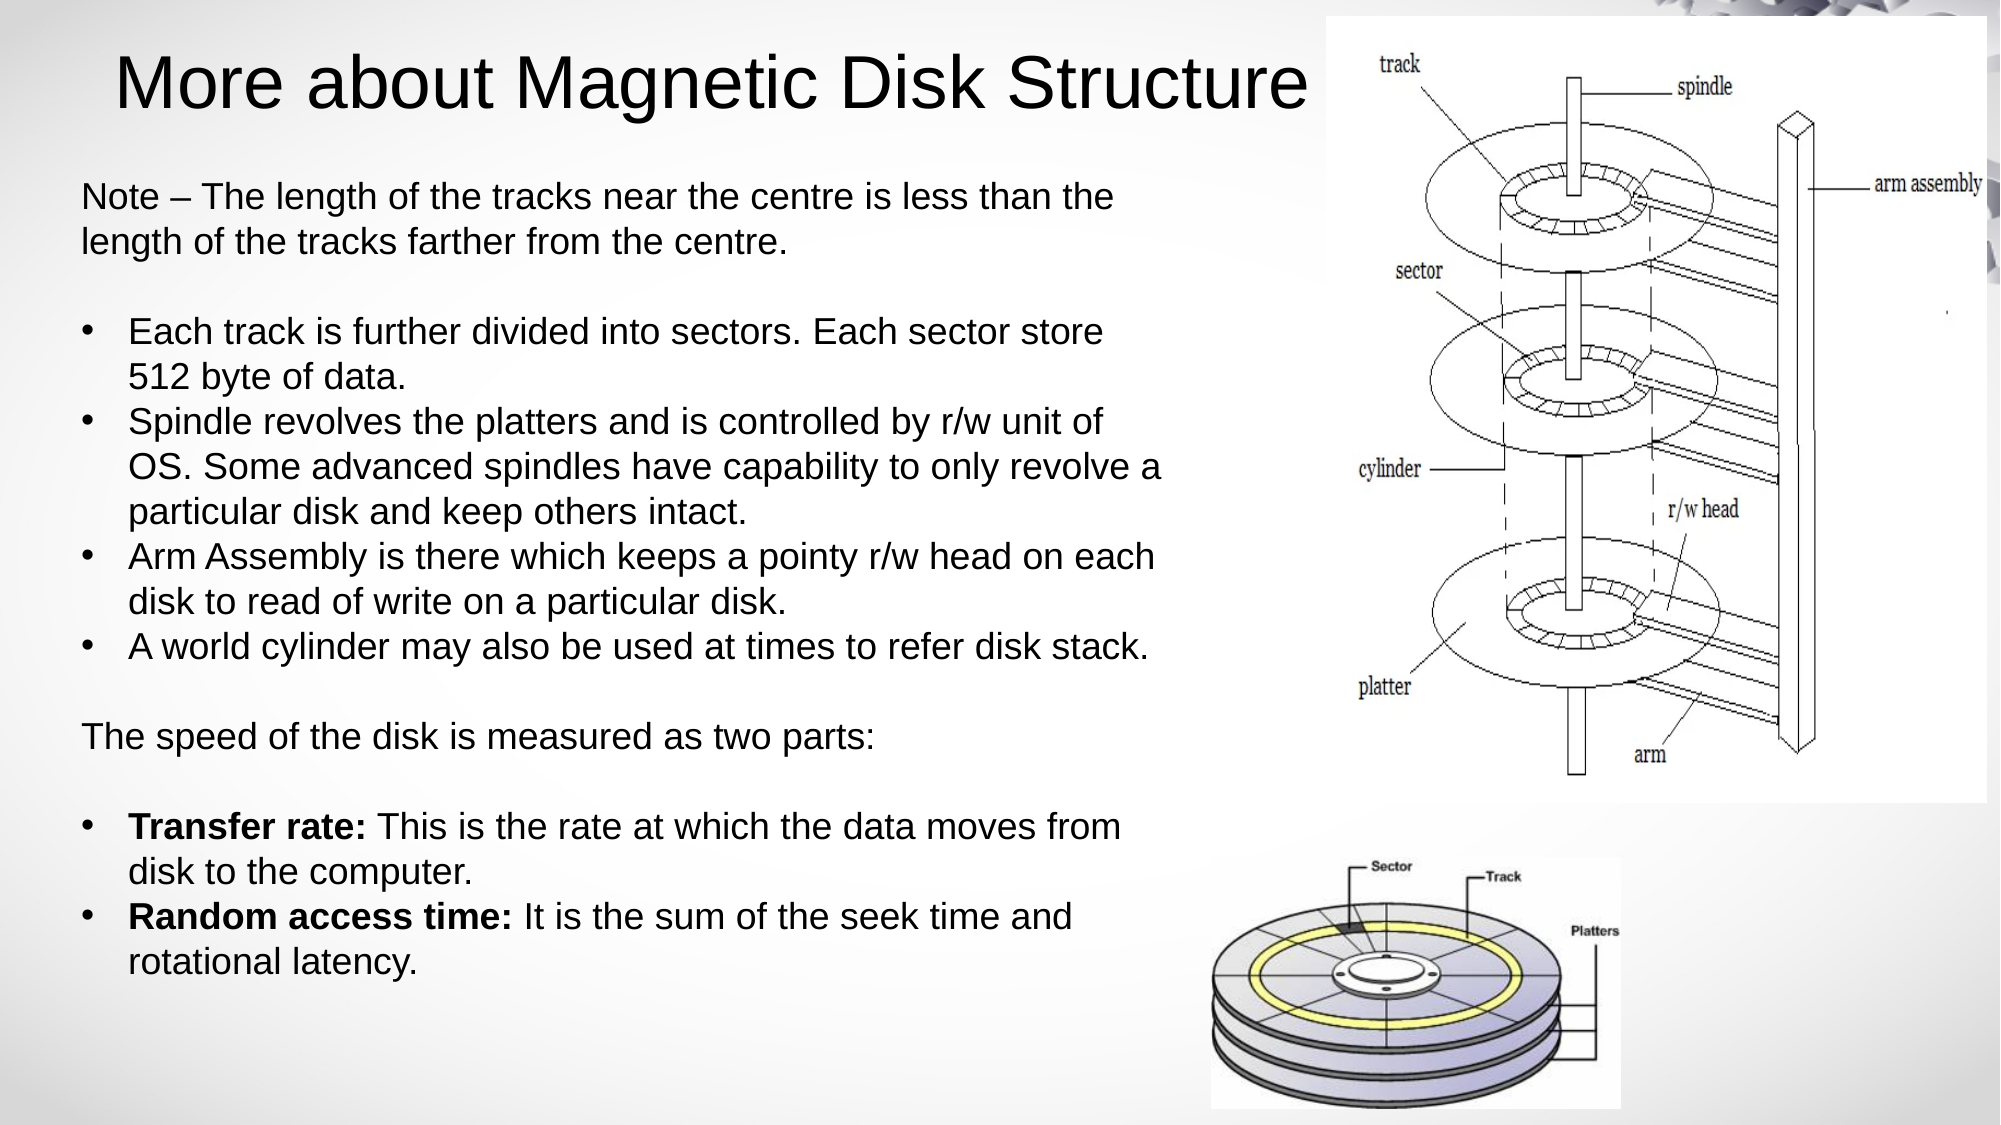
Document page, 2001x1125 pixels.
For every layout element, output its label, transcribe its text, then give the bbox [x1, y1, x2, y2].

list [1326, 16, 1987, 804]
text_box Note – The length of the tracks near the centre is less than the length of the tracks farther from the centre. Each track is further divided into sectors. Each sector store 512 byte of data. Spindle revolves the platters and is controlled by r/w unit of OS. Some advanced spindles have capability to only revolve a particular disk and keep others intact. Arm Assembly is there which keeps a pointy r/w head on each disk to read of write on a particular disk. A world cylinder may also be used at times to refer disk stack. The speed of the disk is measured as two parts: Transfer rate: This is the rate at which the data moves from disk to the computer. Random access time: It is the sum of the seek time and rotational latency. [66, 164, 1192, 1035]
picture [0, 0, 2000, 1125]
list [1211, 857, 1621, 1109]
title More about Magnetic Disk Structure [99, 30, 1326, 127]
